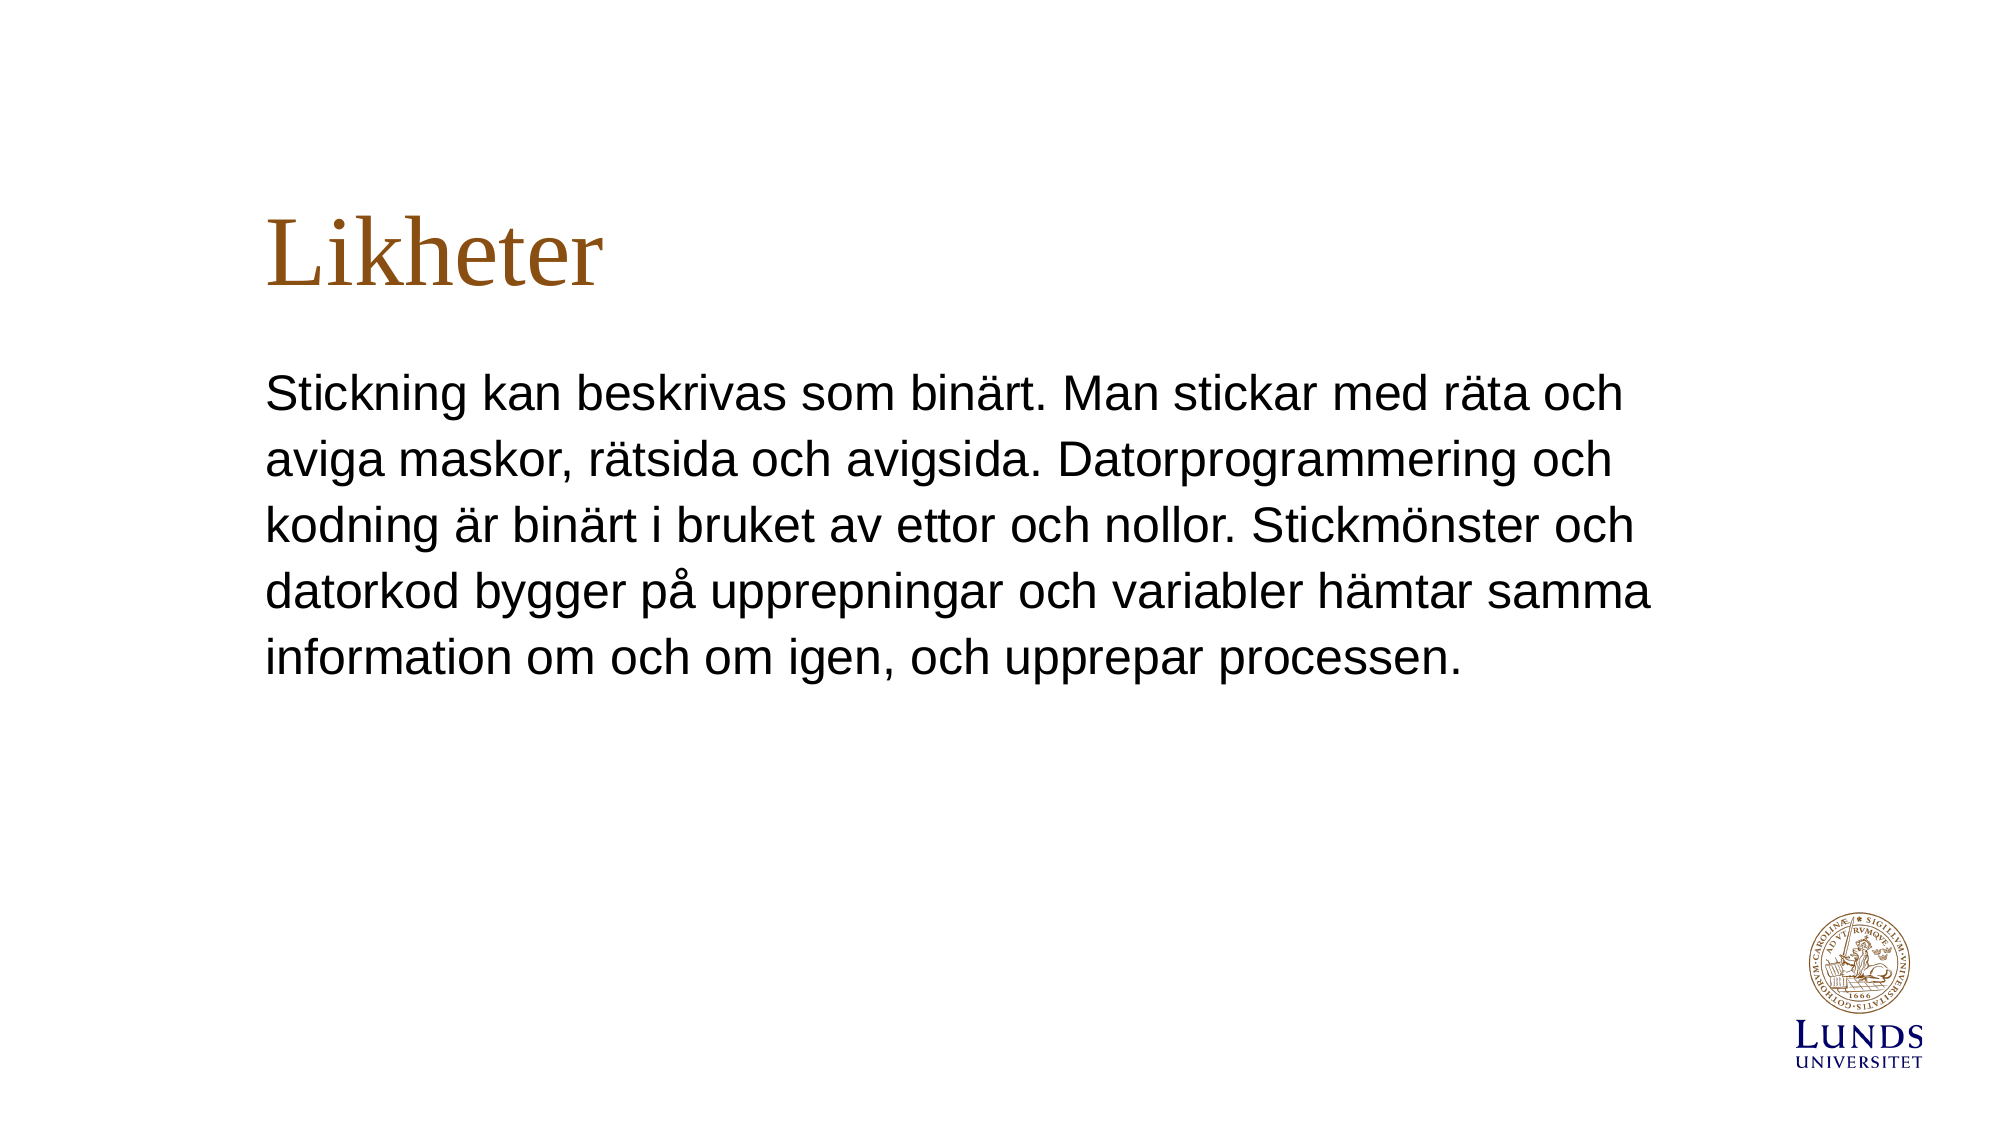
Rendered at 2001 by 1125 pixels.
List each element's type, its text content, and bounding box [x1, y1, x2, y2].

title Likheter [265, 59, 1720, 354]
list Stickning kan beskrivas som binärt. Man stickar med räta och aviga maskor, rätsida och avigsida. Datorprogrammering och kodning är binärt i bruket av ettor och nollor. Stickmönster och datorkod bygger på upprepningar och variabler hämtar samma information om och om igen, och upprepar processen. [265, 354, 1735, 794]
